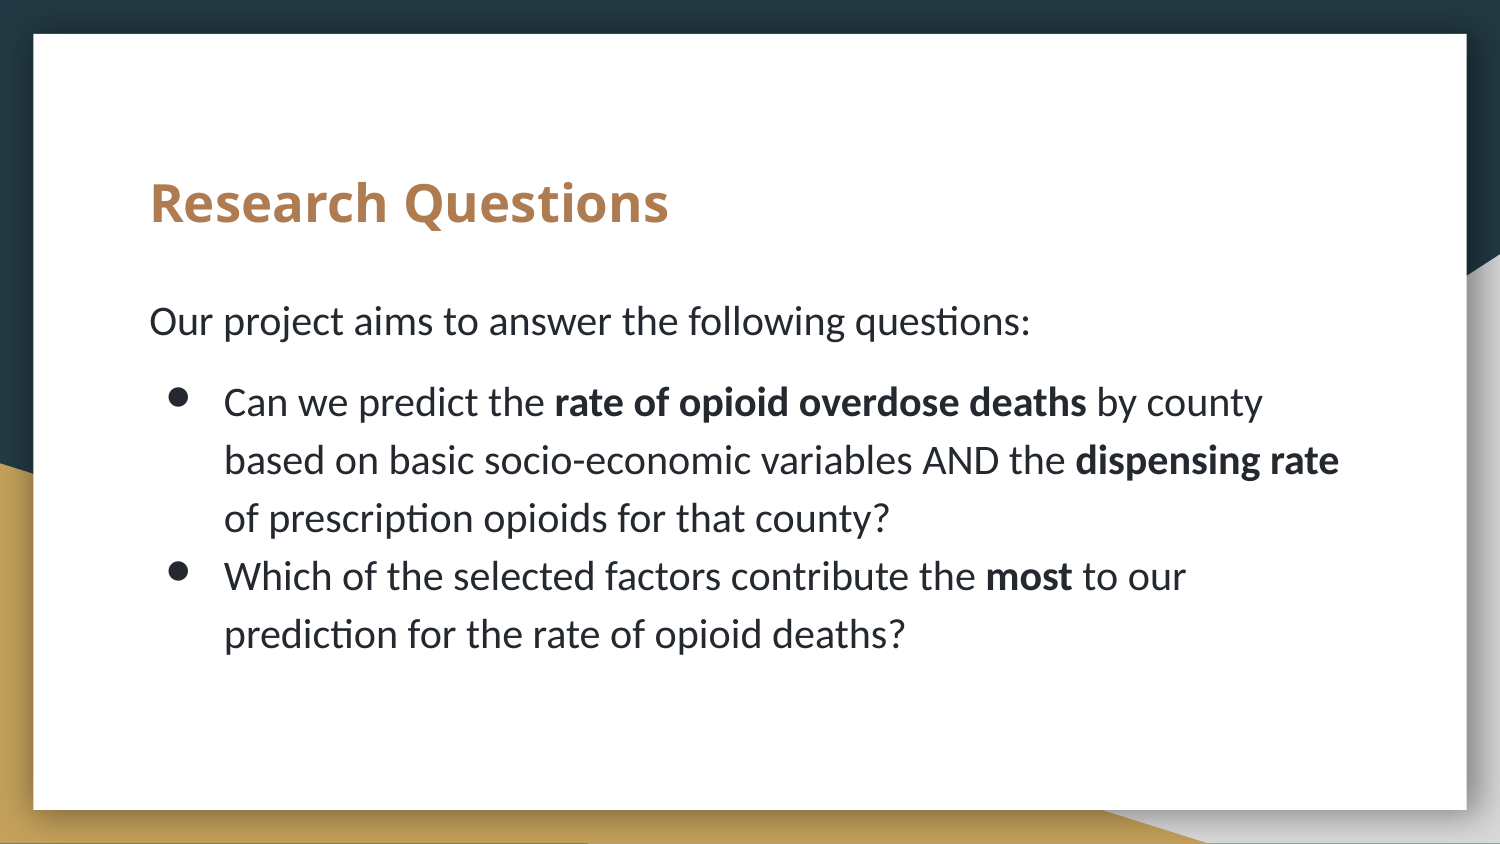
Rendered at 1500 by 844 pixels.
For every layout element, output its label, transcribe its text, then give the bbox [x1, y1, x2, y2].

list Our project aims to answer the following questions:​ Can we predict the rate of opioid overdose deaths by county based on basic socio-economic variables AND the dispensing rate of prescription opioids for that county? Which of the selected factors contribute the most to our prediction for the rate of opioid deaths? [134, 270, 1366, 673]
title Research Questions [134, 138, 1366, 270]
